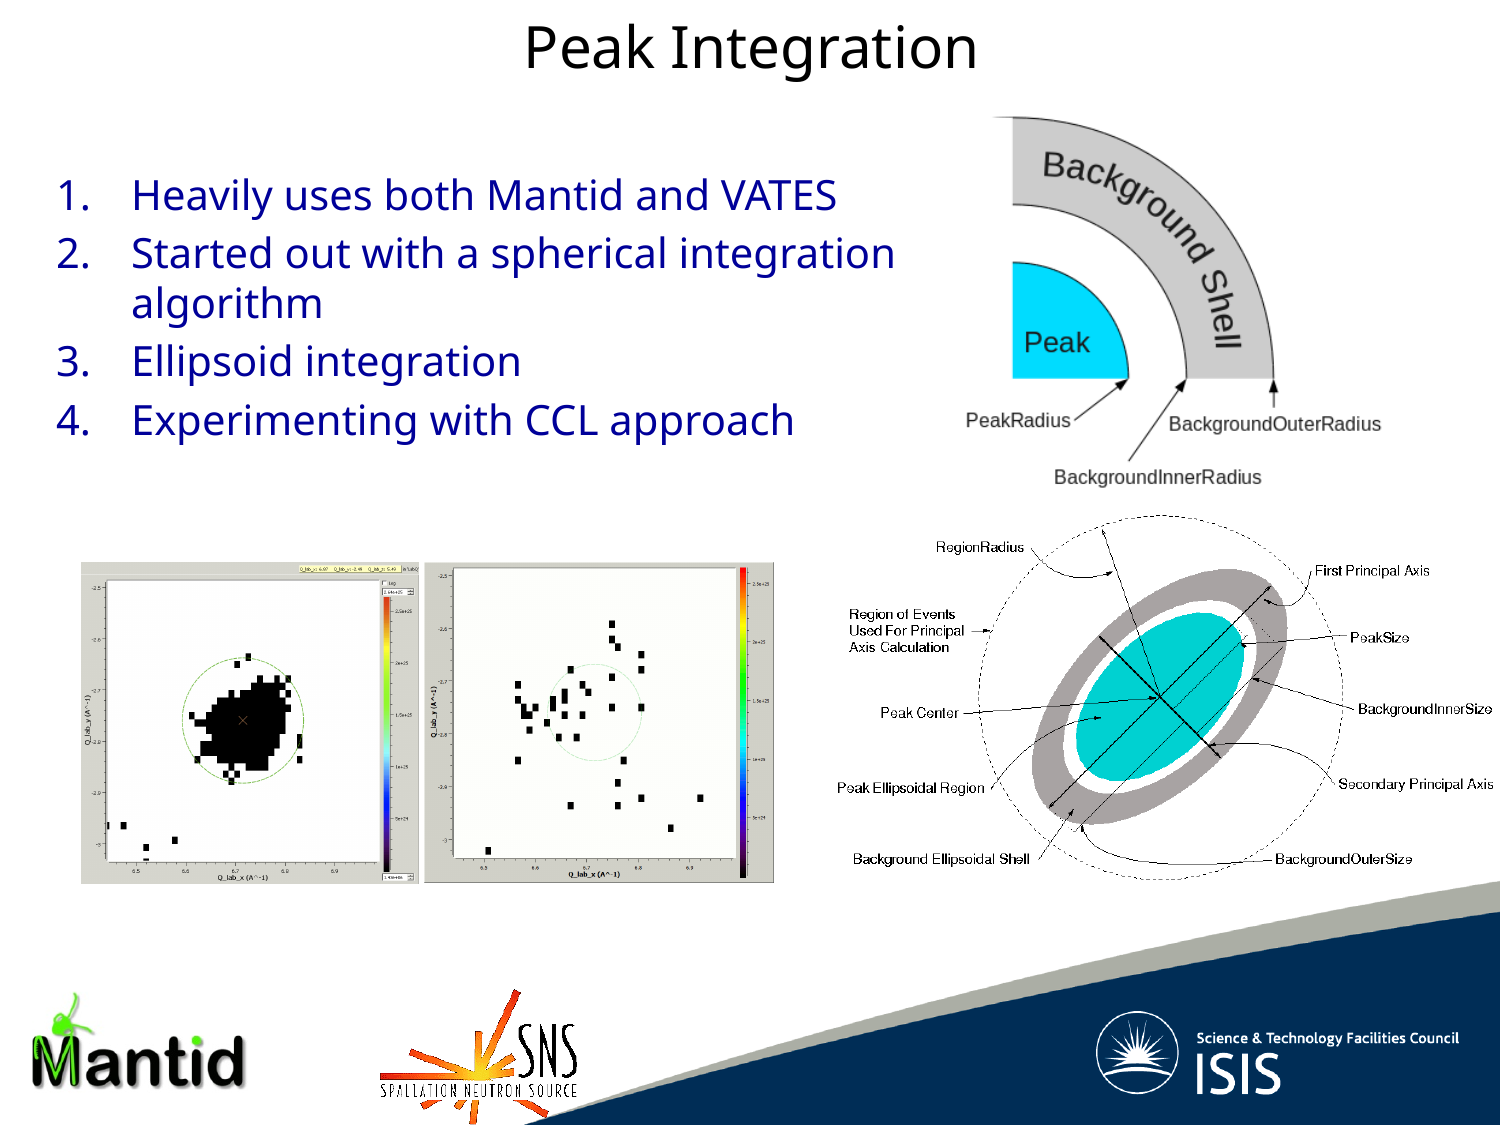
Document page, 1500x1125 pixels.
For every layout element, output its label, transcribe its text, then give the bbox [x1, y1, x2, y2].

text_box Peak Integration [76, 3, 1427, 191]
picture [0, 514, 1500, 1125]
picture [938, 101, 1402, 507]
text_box Heavily uses both Mantid and VATES Started out with a spherical integration algorithm Ellipsoid integration Experimenting with CCL approach [41, 160, 951, 941]
picture [423, 562, 774, 883]
picture [81, 562, 419, 885]
